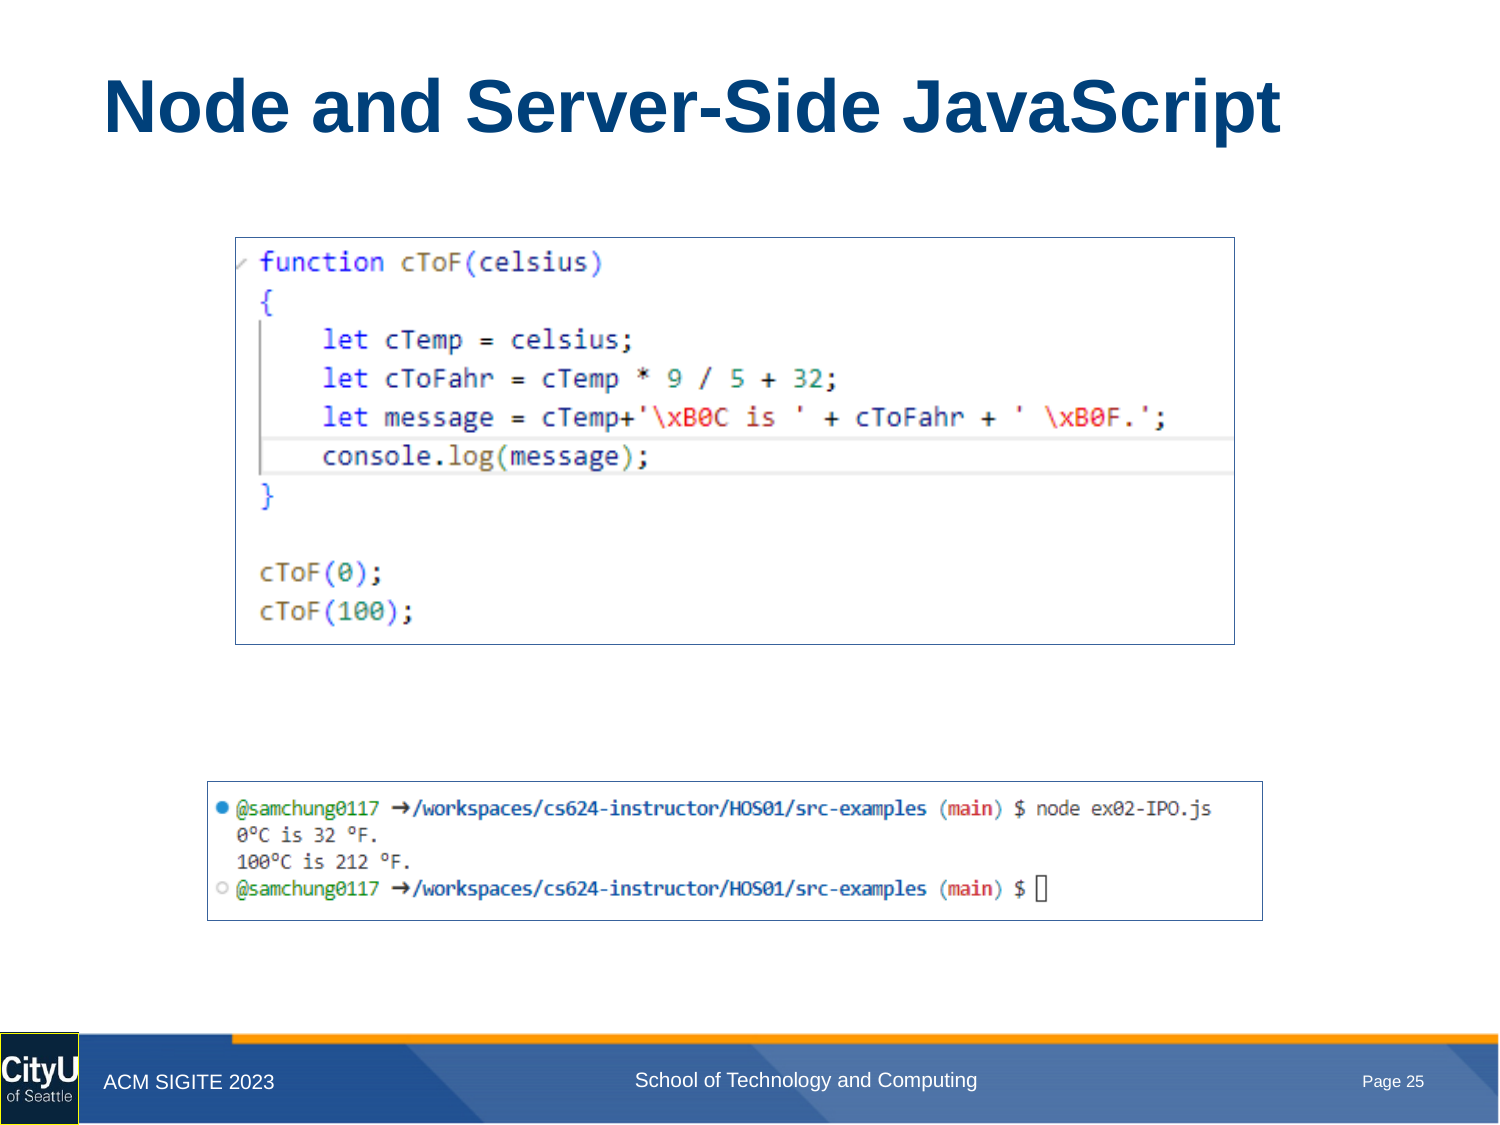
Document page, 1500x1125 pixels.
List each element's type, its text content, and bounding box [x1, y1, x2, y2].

picture [207, 781, 1263, 921]
picture [0, 1032, 1500, 1125]
picture [1, 1034, 78, 1124]
title Node and Server-Side JavaScript [88, 49, 1451, 213]
picture [235, 237, 1235, 645]
